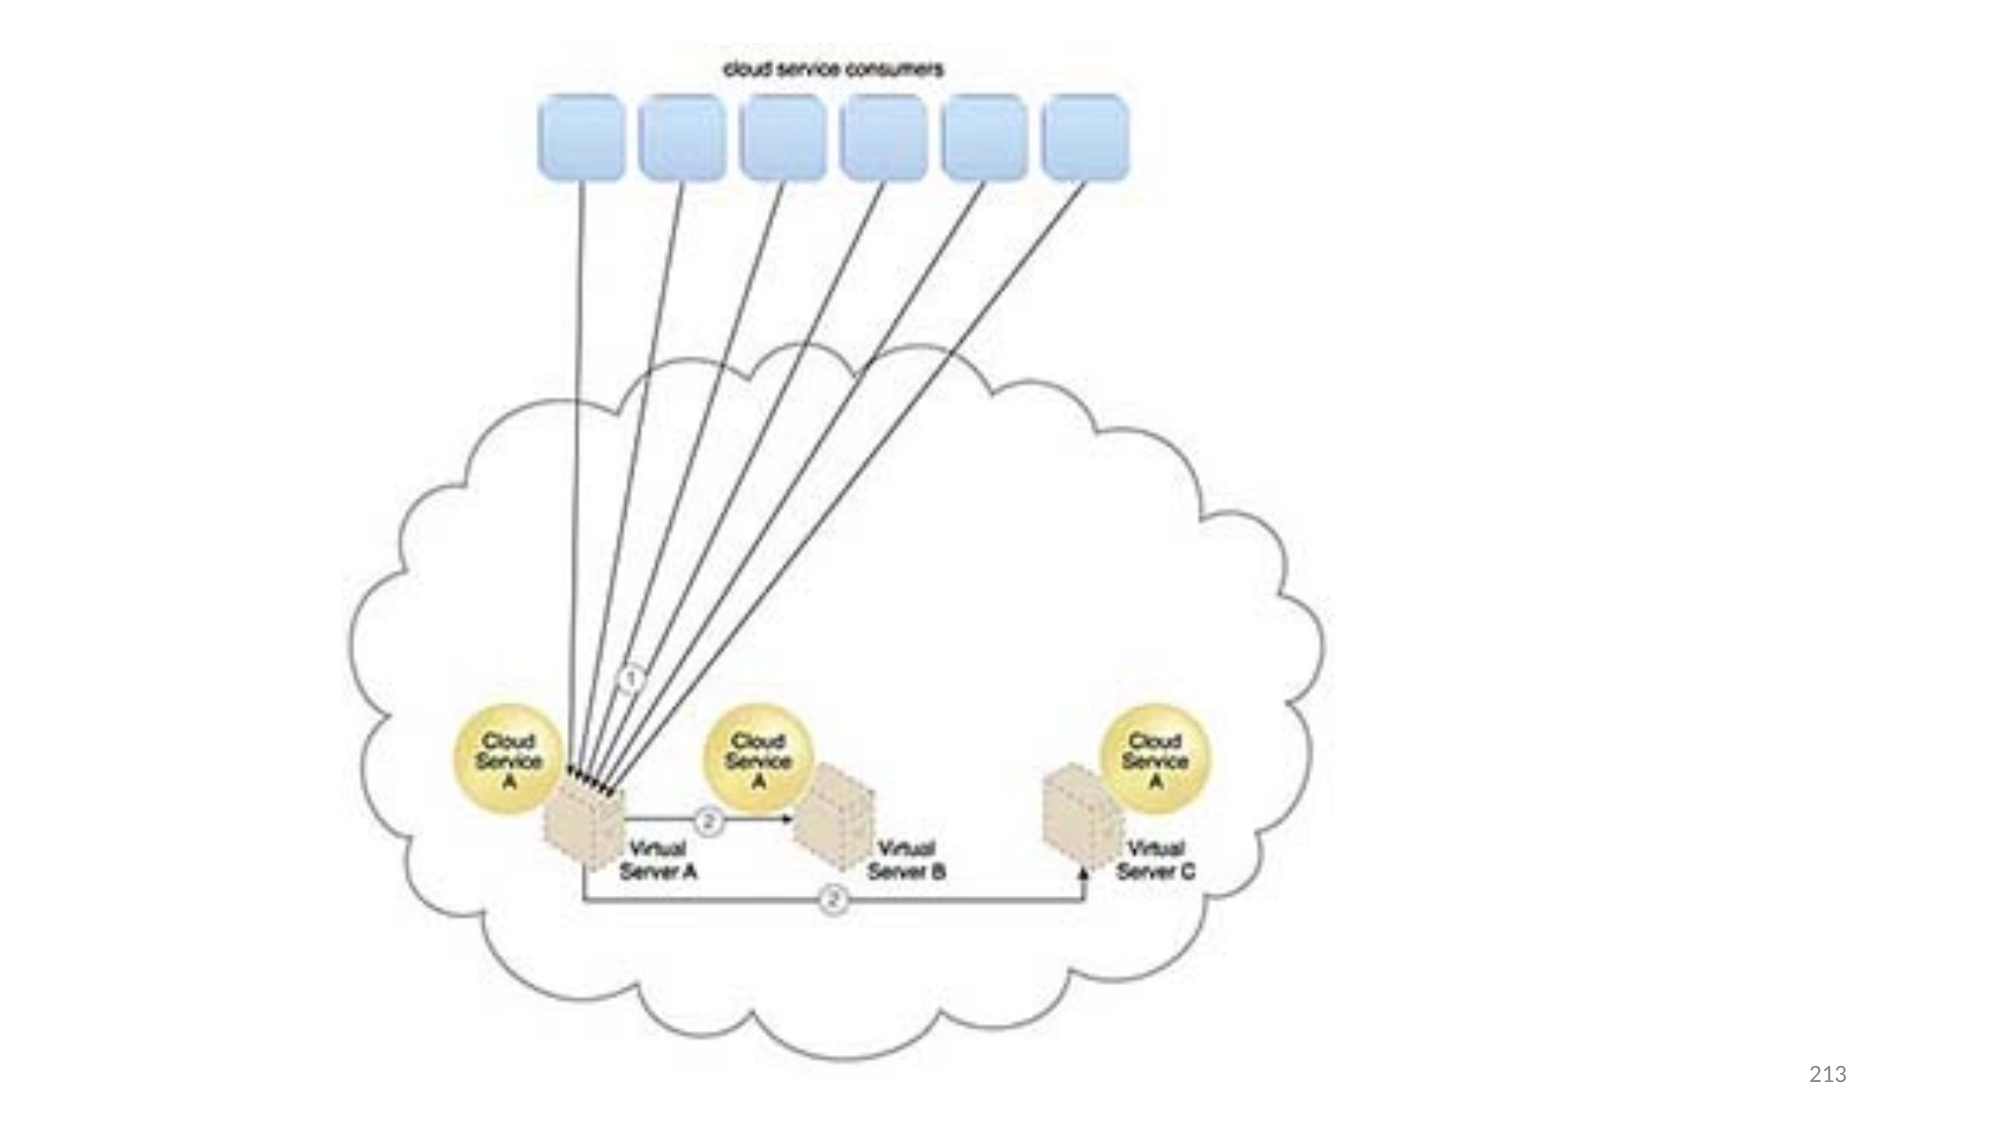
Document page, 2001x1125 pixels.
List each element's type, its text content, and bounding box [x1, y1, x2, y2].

slide_number 213 [1412, 1042, 1863, 1103]
picture [341, 43, 1335, 1082]
